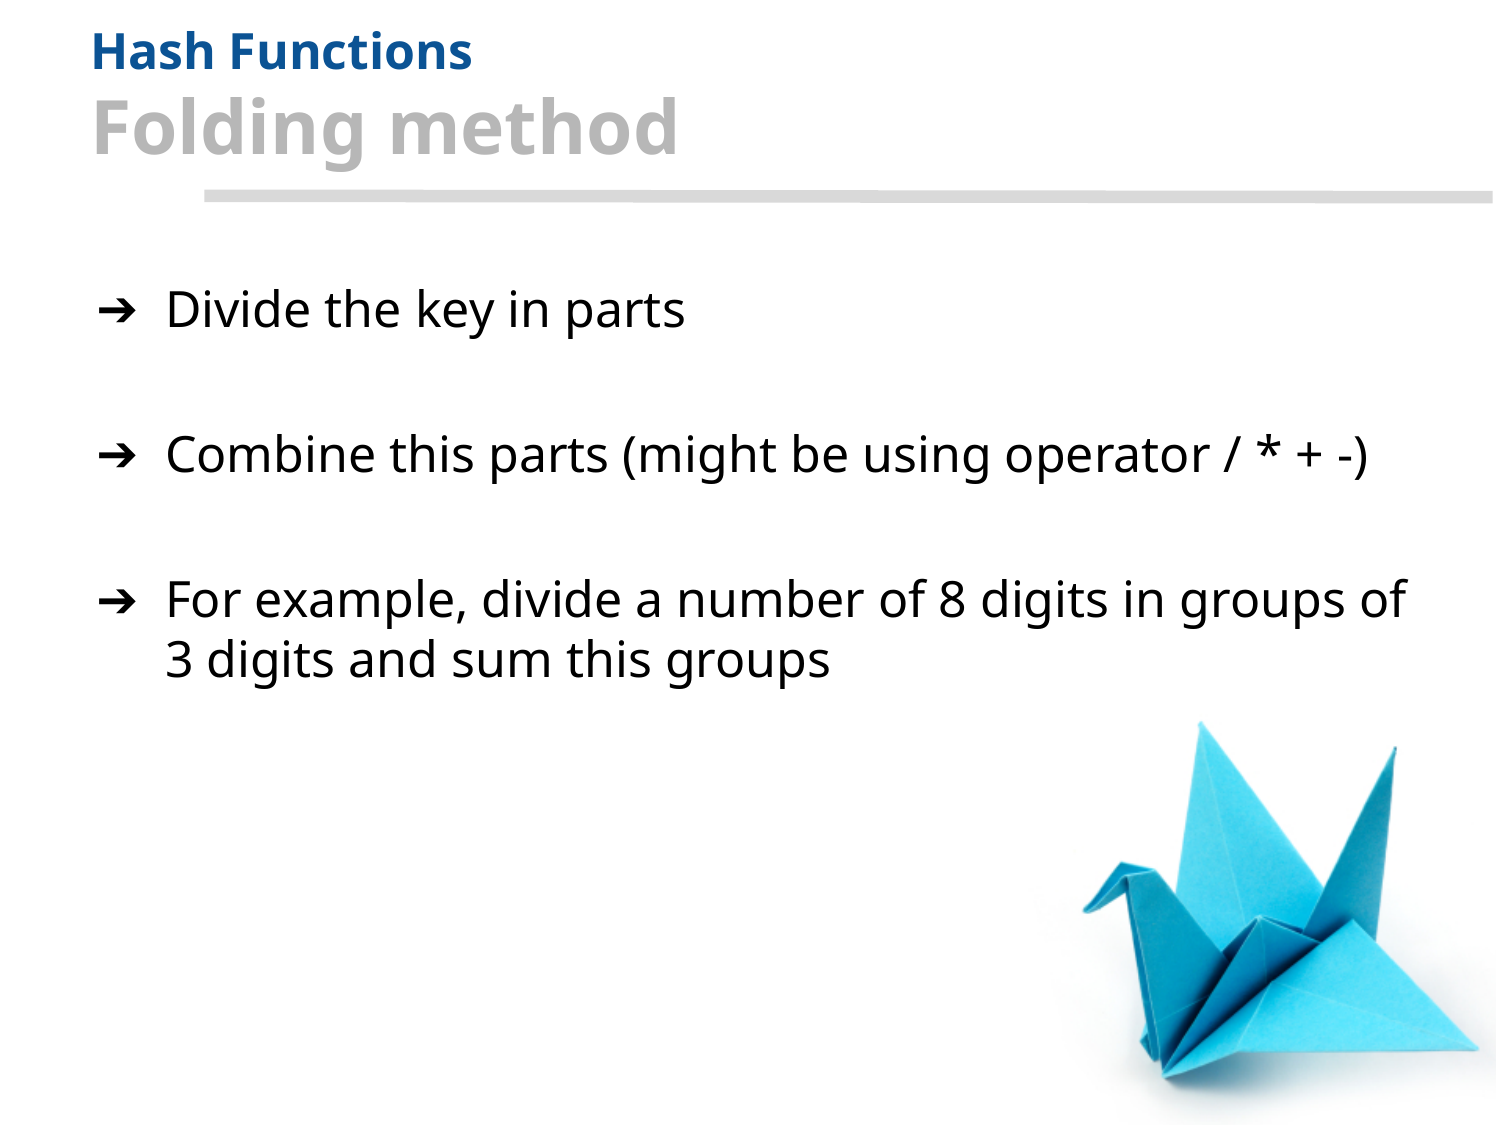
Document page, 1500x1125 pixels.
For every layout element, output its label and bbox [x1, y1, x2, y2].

picture [946, 684, 1497, 1125]
list [75, 262, 1425, 1078]
title [75, 45, 1425, 185]
